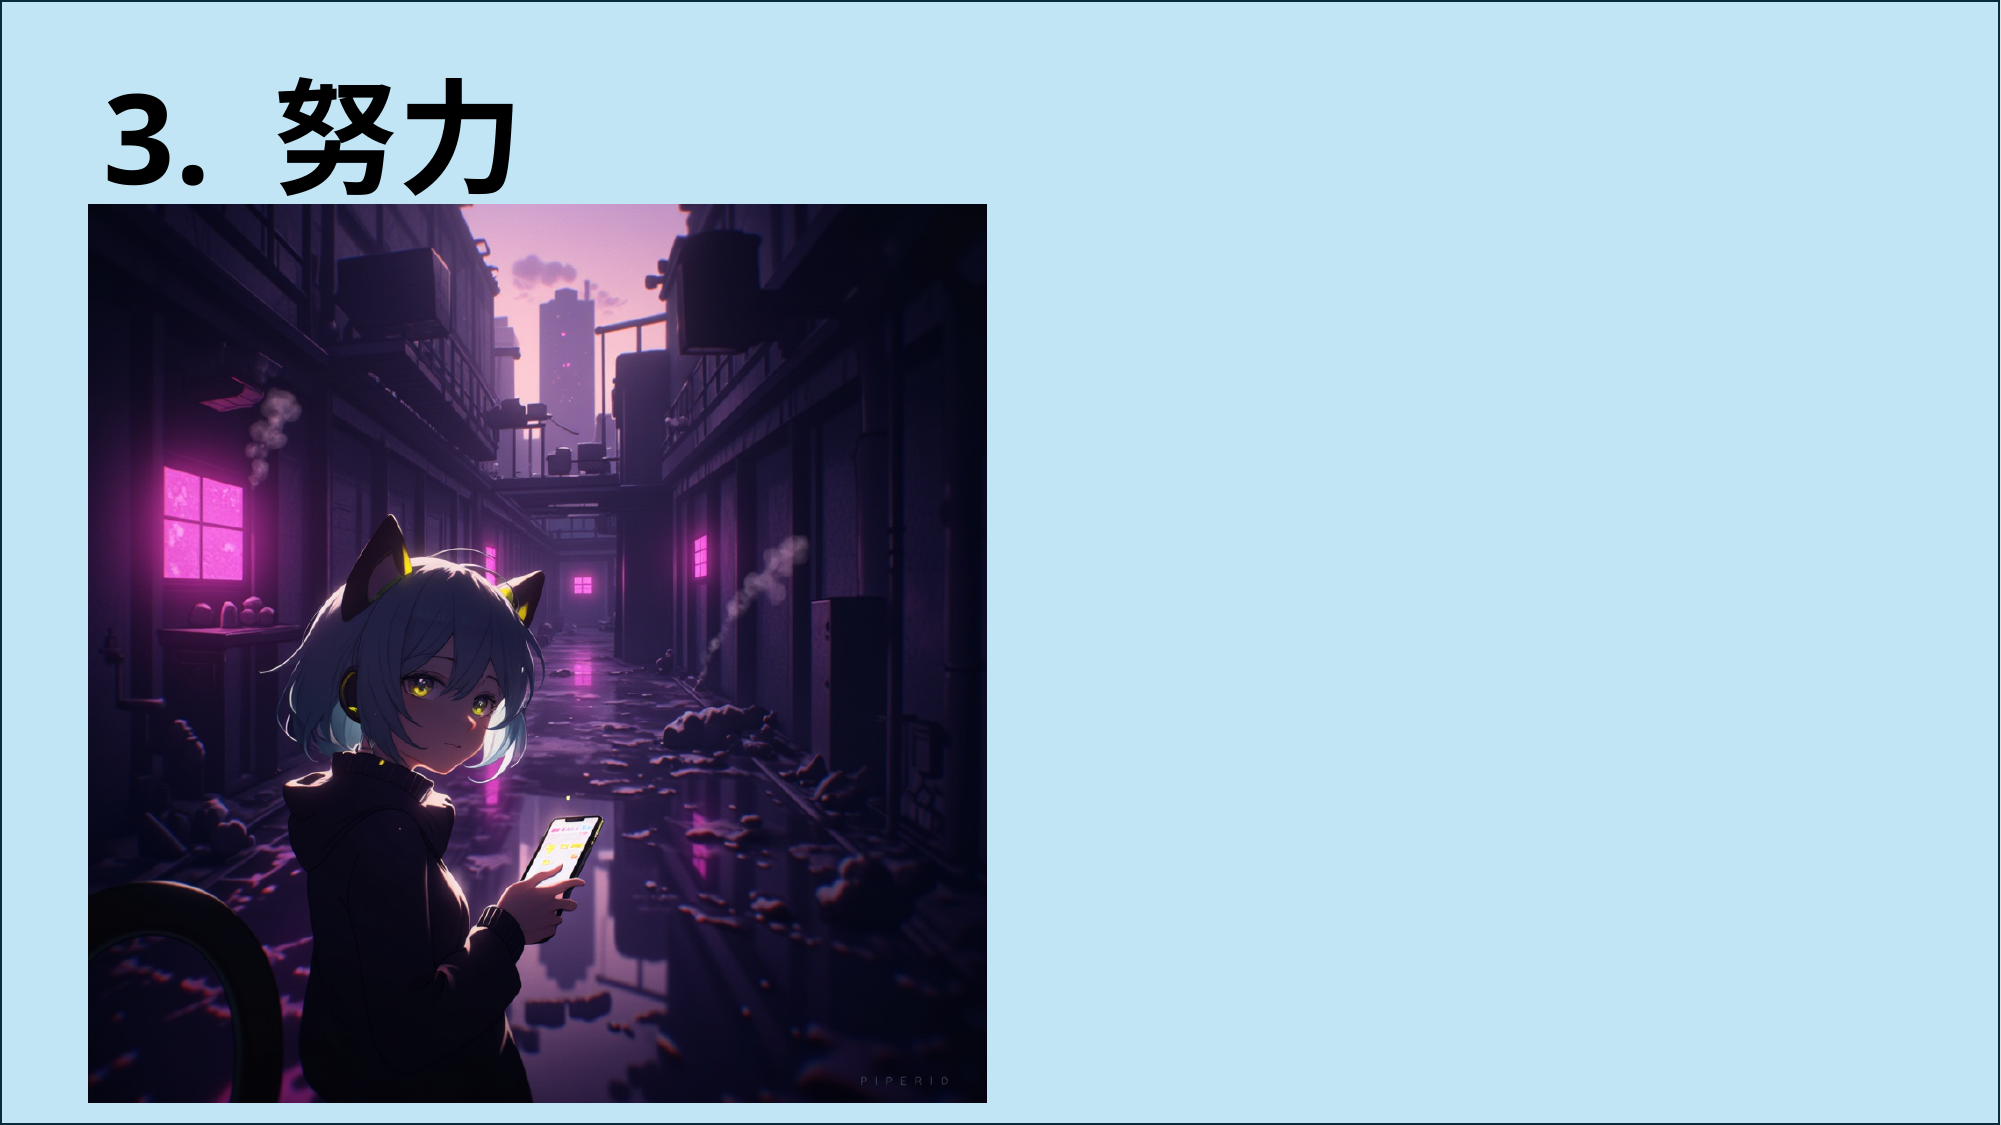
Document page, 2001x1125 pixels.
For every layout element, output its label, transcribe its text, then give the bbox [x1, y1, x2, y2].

title 3. 努力 [88, 35, 623, 204]
picture [88, 204, 987, 1103]
